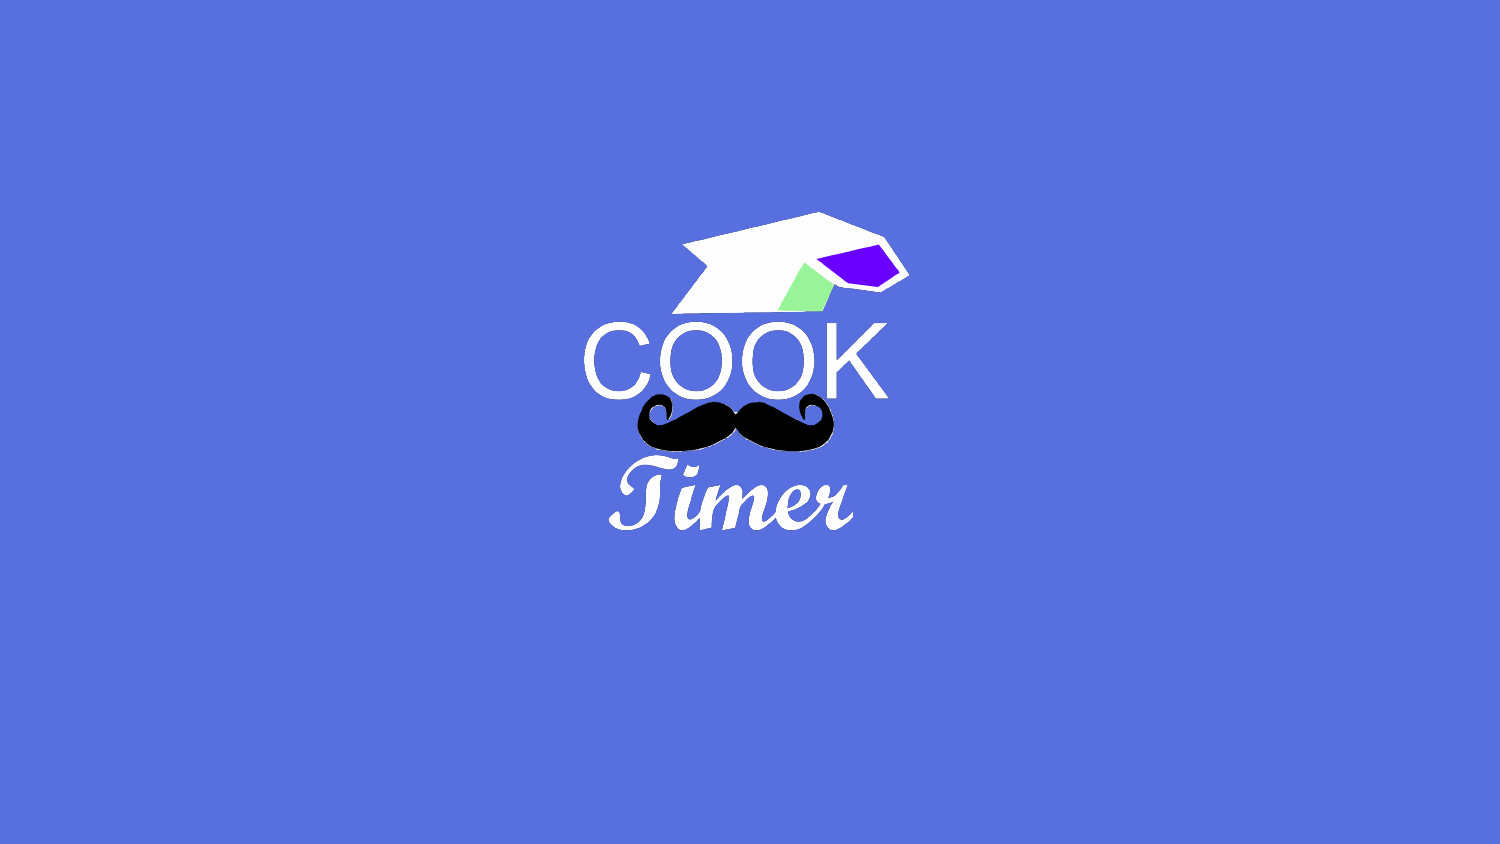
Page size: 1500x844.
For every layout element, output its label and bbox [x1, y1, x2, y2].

picture [469, 116, 1031, 844]
